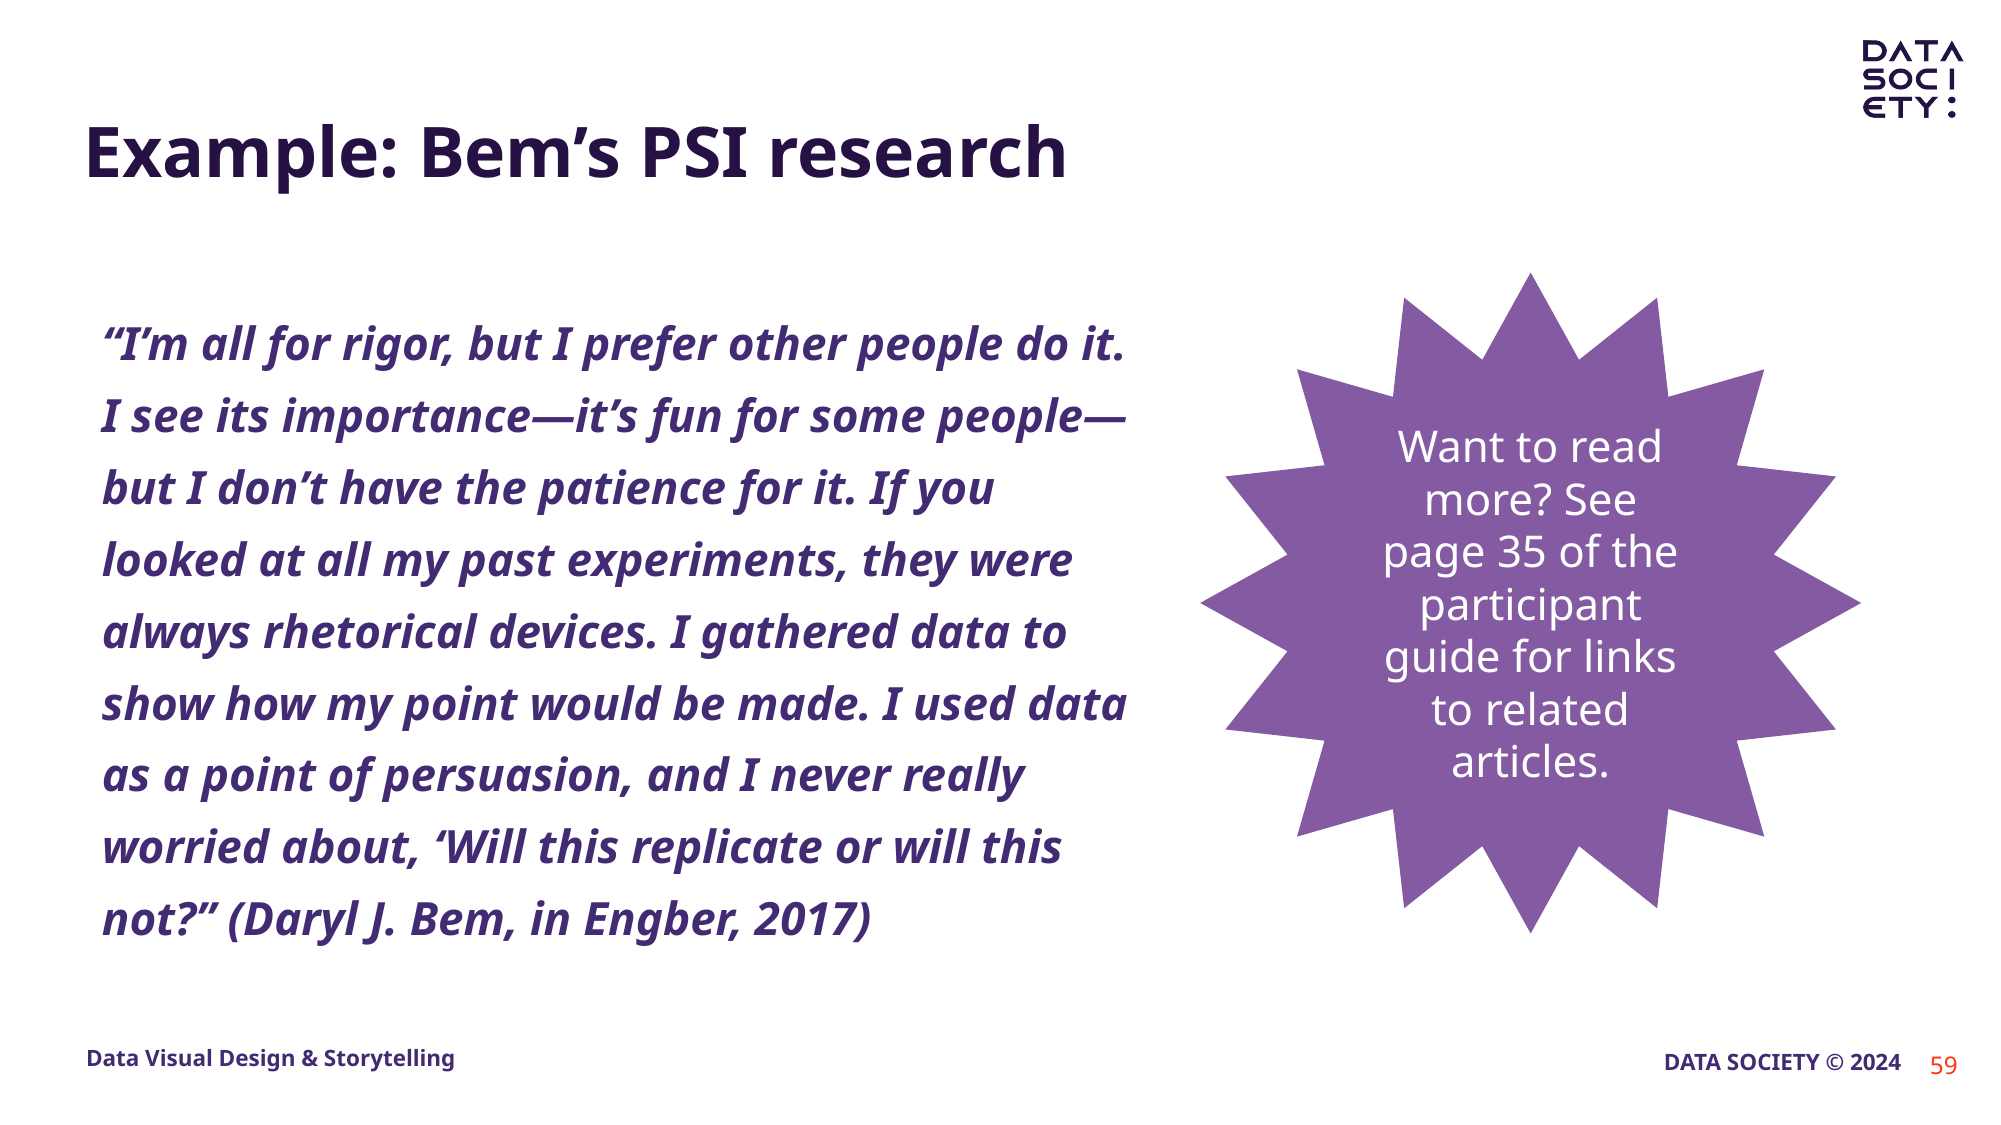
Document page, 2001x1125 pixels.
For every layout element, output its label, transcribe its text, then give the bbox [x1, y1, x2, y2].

text_box Want to read more? See page 35 of the participant guide for links to related articles. [1200, 272, 1862, 934]
slide_number 59 [1853, 1033, 1974, 1097]
list “I’m all for rigor, but I prefer other people do it. I see its importance—it’s fun for some people—but I don’t have the patience for it. If you looked at all my past experiments, they were always rhetorical devices. I gathered data to show how my point would be made. I used data as a point of persuasion, and I never really worried about, ‘Will this replicate or will this not?” (Daryl J. Bem, in Engber, 2017) [68, 252, 1164, 1000]
picture [1863, 40, 1964, 118]
title Example: Bem’s PSI research [68, 87, 1932, 213]
